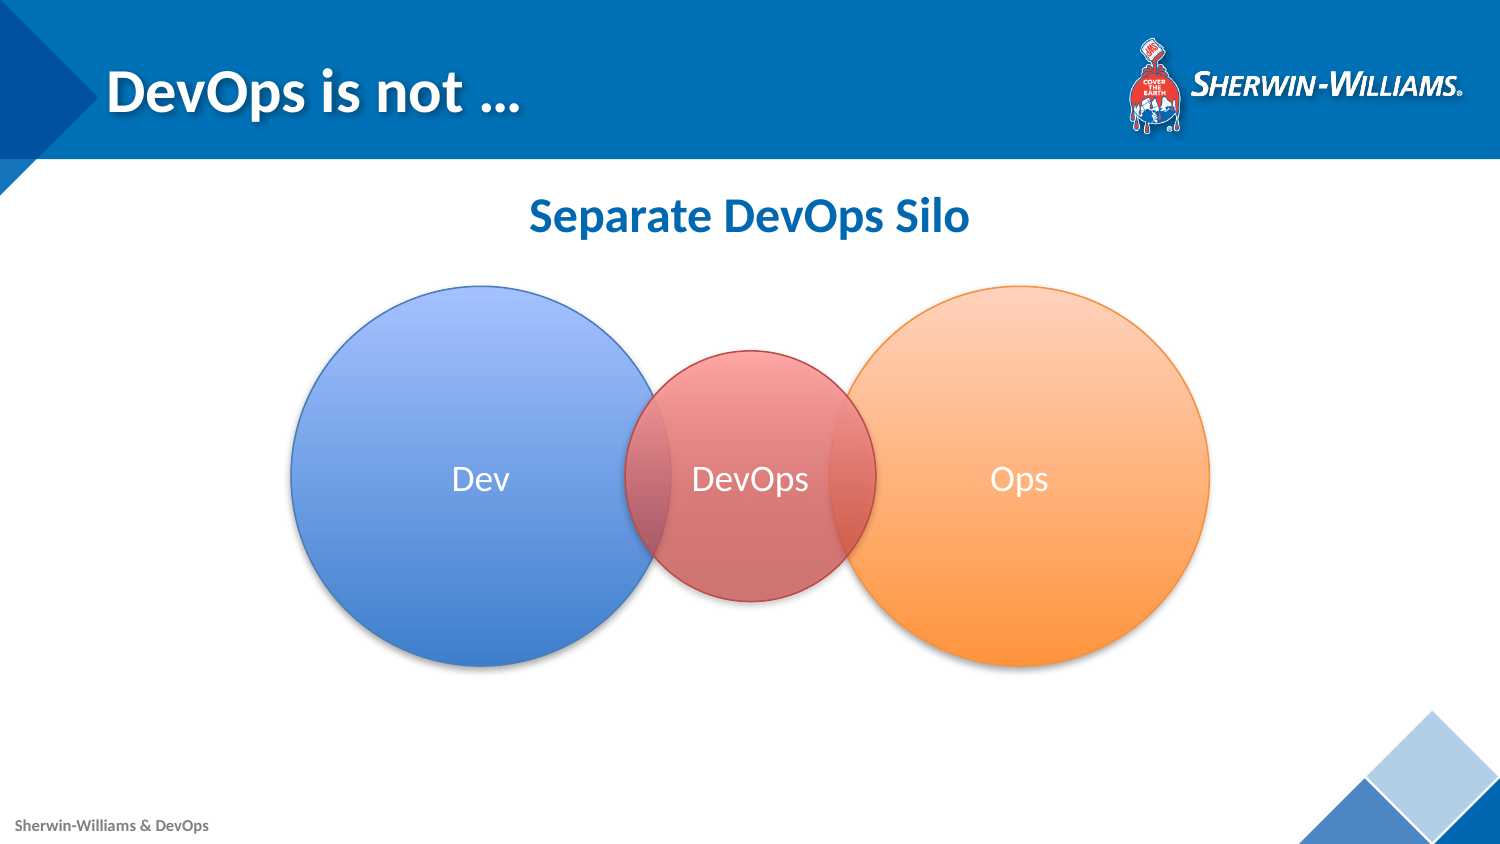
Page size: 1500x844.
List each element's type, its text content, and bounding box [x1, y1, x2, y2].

picture [0, 757, 1500, 844]
picture [0, 0, 1500, 172]
text_box Ops [847, 285, 1211, 667]
title DevOps is not … [106, 40, 1344, 155]
list Separate DevOps Silo [0, 172, 1500, 757]
text_box DevOps [624, 350, 877, 603]
